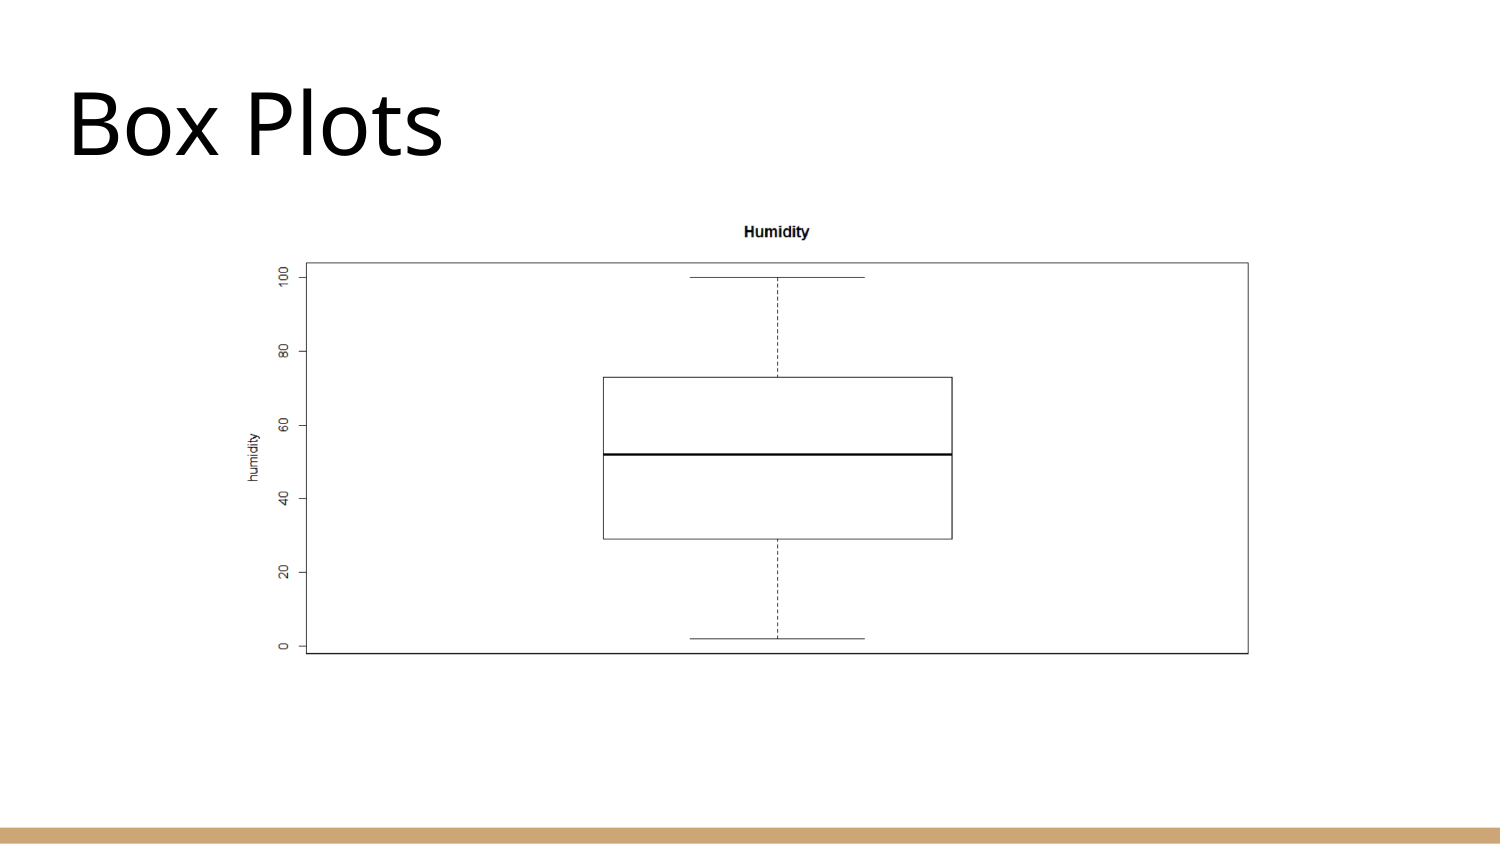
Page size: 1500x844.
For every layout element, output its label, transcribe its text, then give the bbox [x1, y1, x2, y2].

picture [243, 202, 1257, 707]
title Box Plots [51, 51, 1449, 189]
